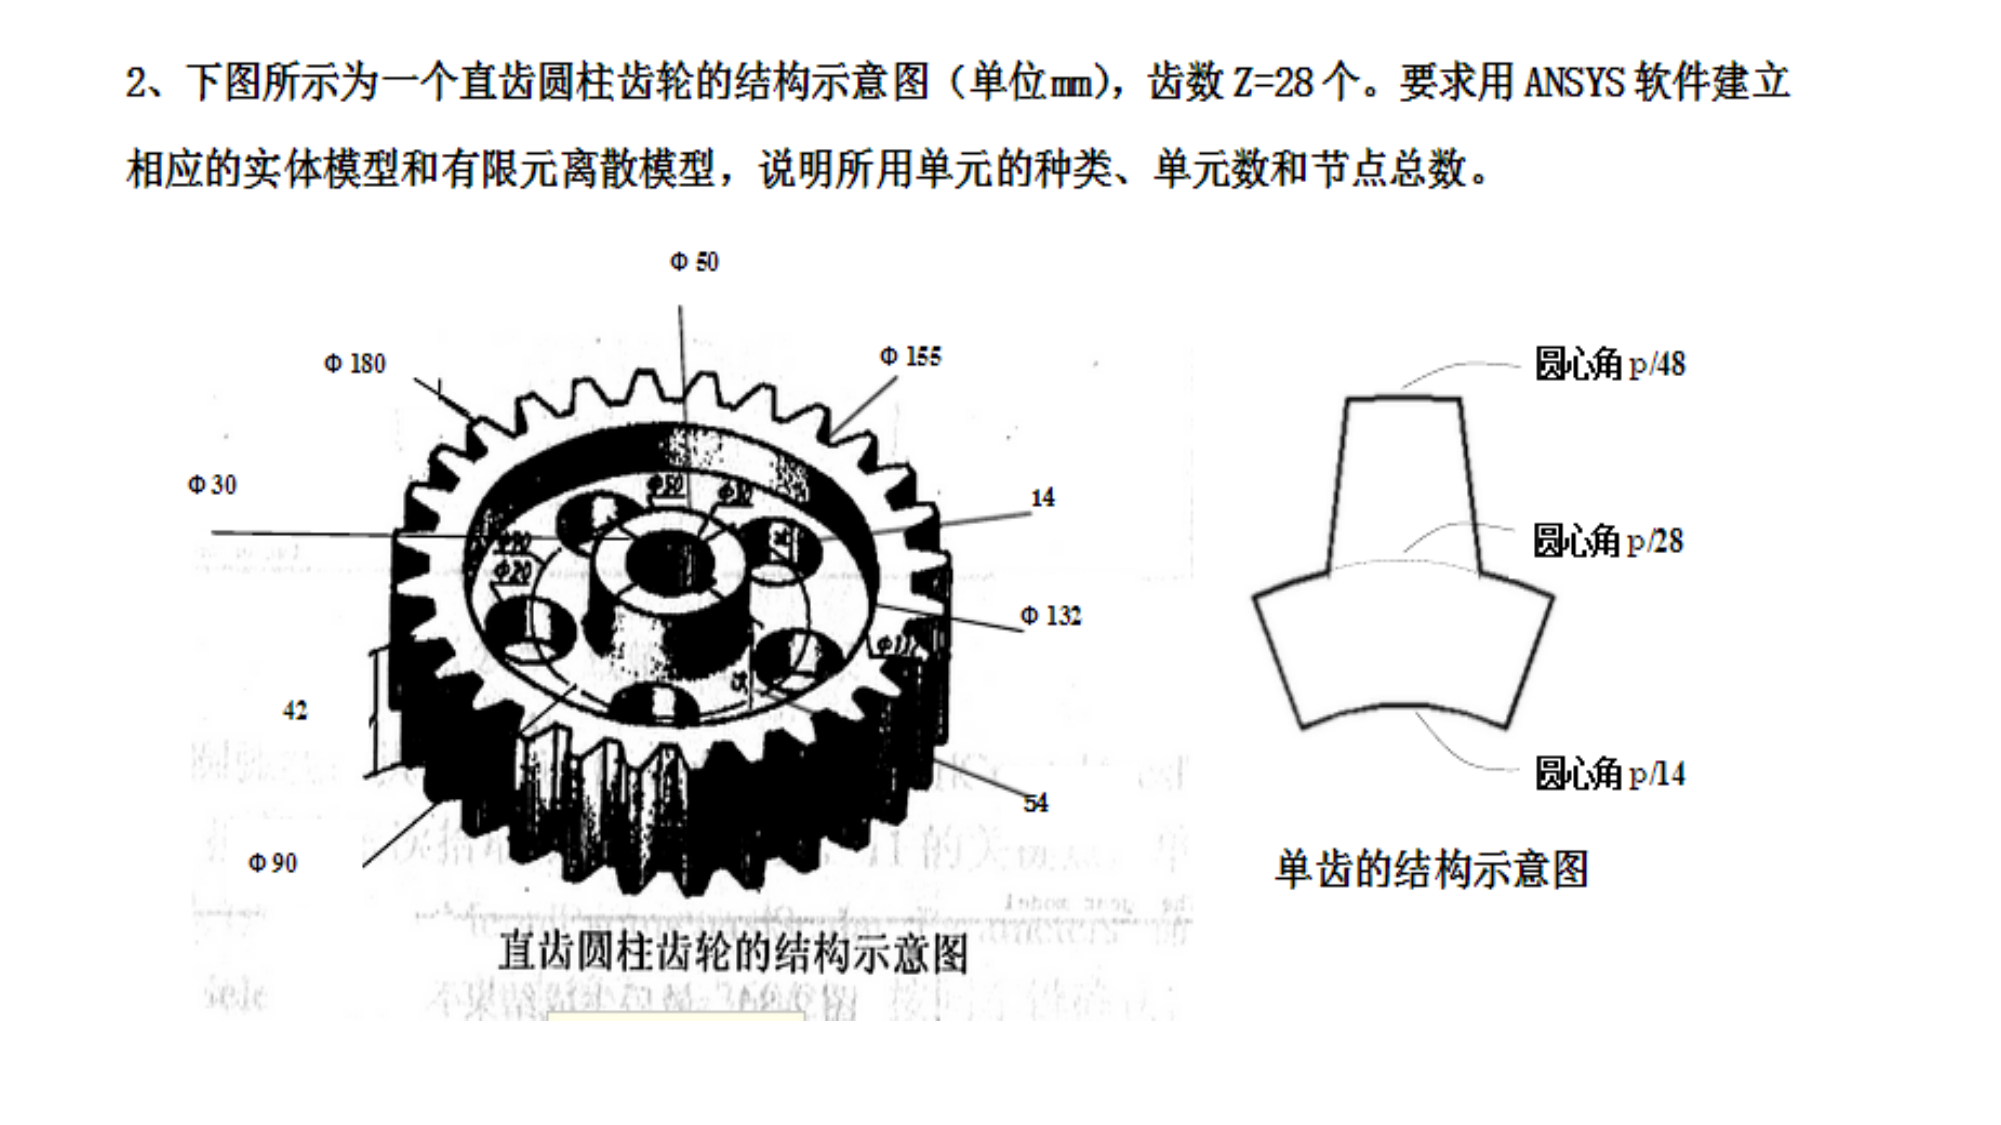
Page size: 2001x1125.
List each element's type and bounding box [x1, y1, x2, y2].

picture [82, 22, 1839, 1021]
